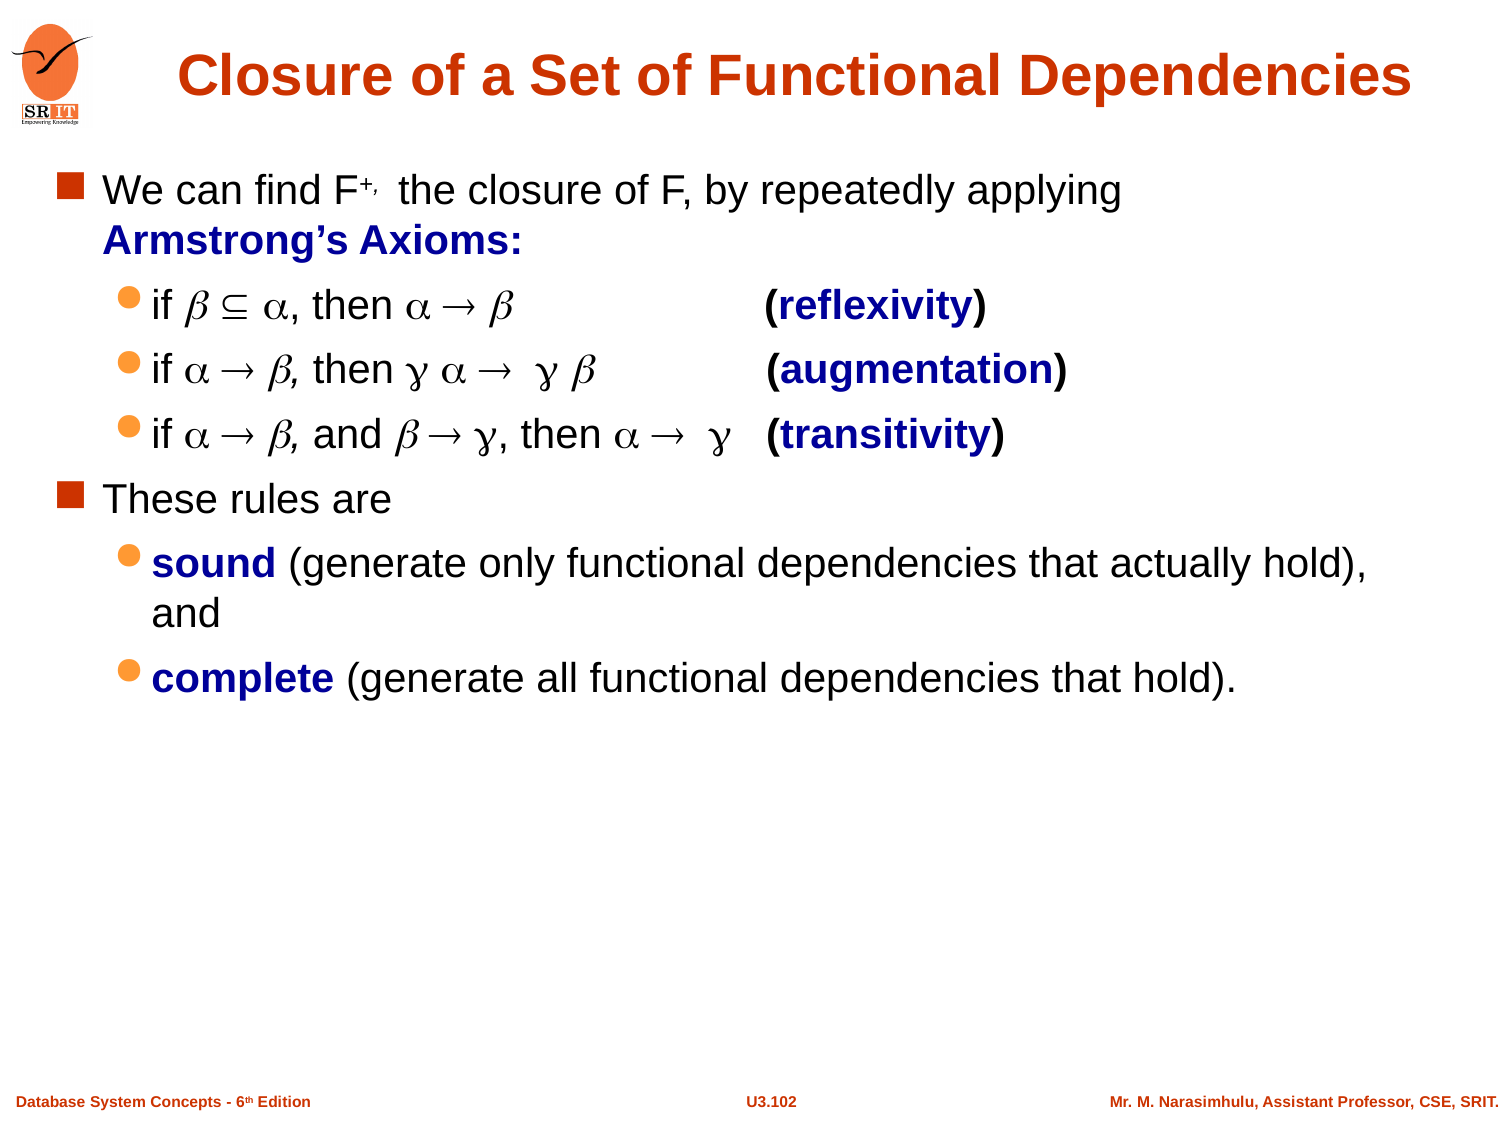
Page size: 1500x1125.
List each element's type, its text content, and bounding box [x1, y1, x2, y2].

picture [11, 19, 93, 128]
title Closure of a Set of Functional Dependencies [121, 26, 1471, 116]
list We can find F+, the closure of F, by repeatedly applying Armstrong’s Axioms: if   , then    (reflexivity) if   , then      (augmentation) if   , and   , then    (transitivity) These rules are sound (generate only functional dependencies that actually hold), and complete (generate all functional dependencies that hold). [45, 155, 1439, 788]
